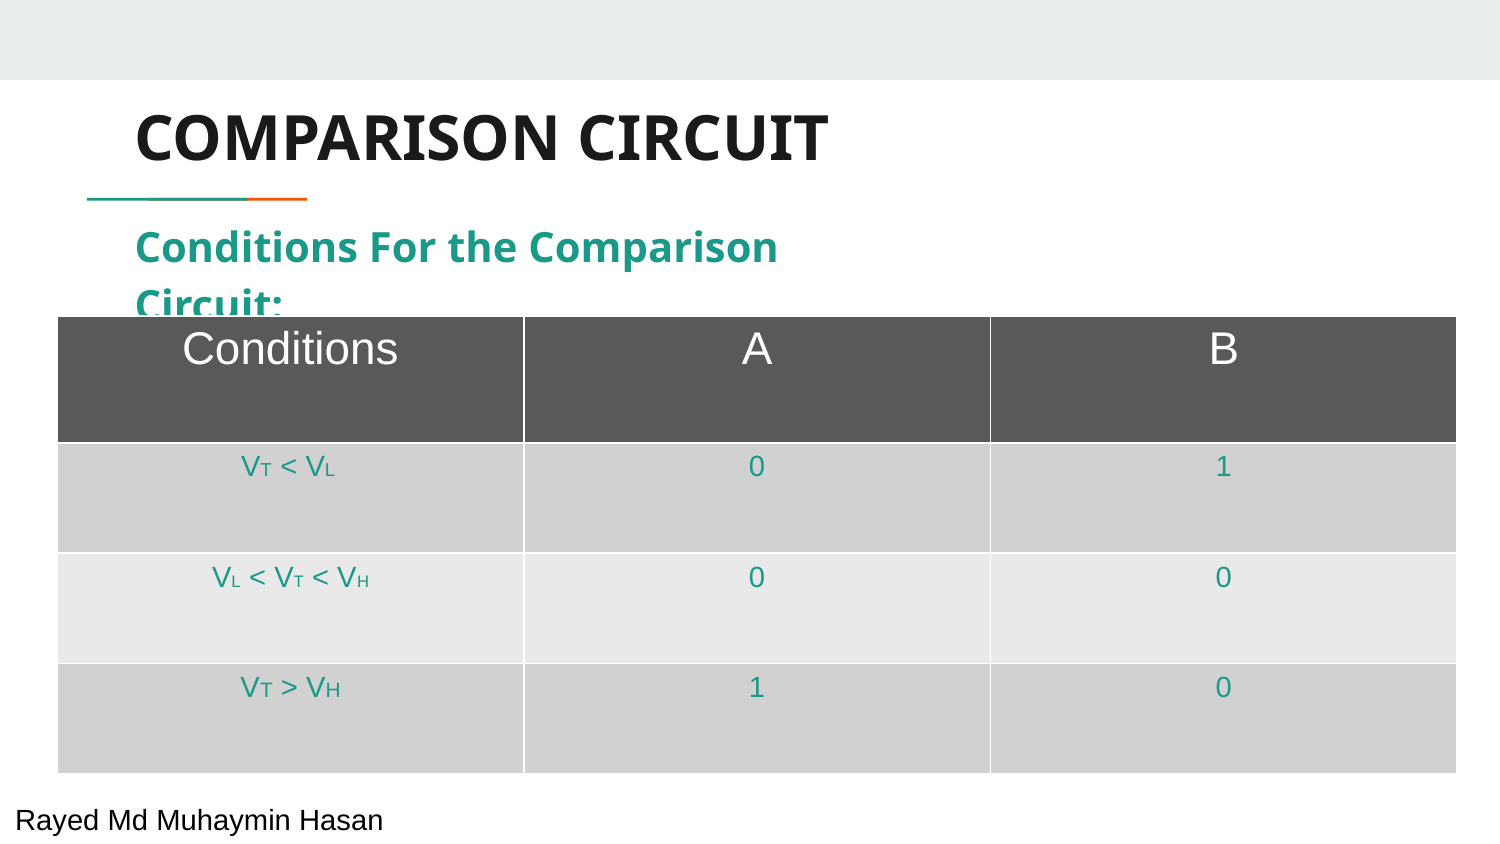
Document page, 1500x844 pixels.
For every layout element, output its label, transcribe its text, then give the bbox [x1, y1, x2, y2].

text_box Rayed Md Muhaymin Hasan [0, 792, 1500, 844]
table_header B [991, 317, 1456, 442]
table_cell VT < VL [58, 444, 523, 552]
table_header A [525, 317, 990, 442]
table_cell 1 [991, 444, 1456, 552]
table_cell 0 [525, 444, 990, 552]
table_cell 0 [991, 554, 1456, 663]
table_cell VT > VH [58, 664, 523, 773]
table_header Conditions [58, 317, 523, 442]
table_cell 1 [525, 664, 990, 773]
text_box Conditions For the Comparison Circuit: [119, 198, 909, 308]
table_cell 0 [991, 664, 1456, 773]
table_cell 0 [525, 554, 990, 663]
table_cell VL < VT < VH [58, 554, 523, 663]
title COMPARISON CIRCUIT [119, 82, 1125, 199]
